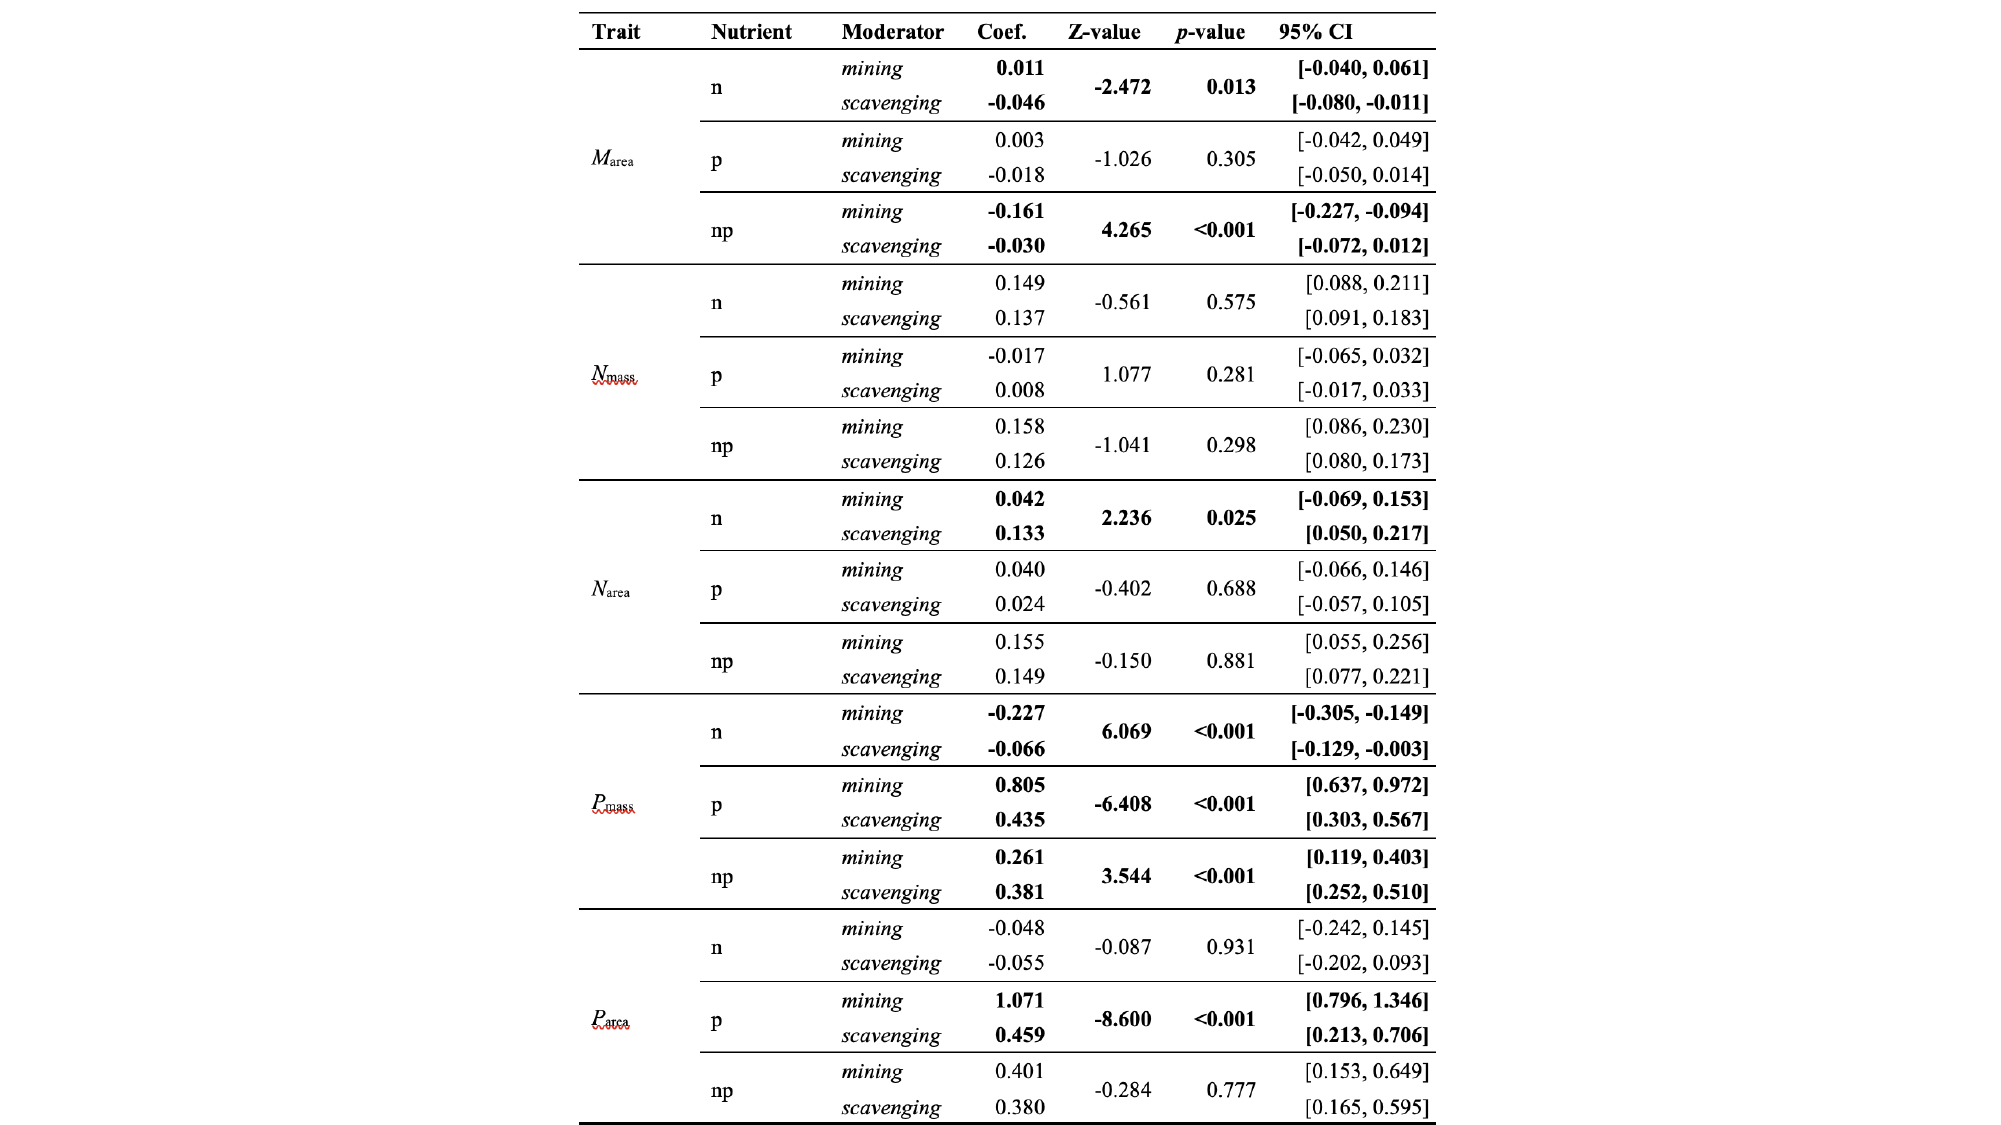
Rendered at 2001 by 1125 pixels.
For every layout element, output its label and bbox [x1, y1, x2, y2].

picture [563, 0, 1437, 1125]
